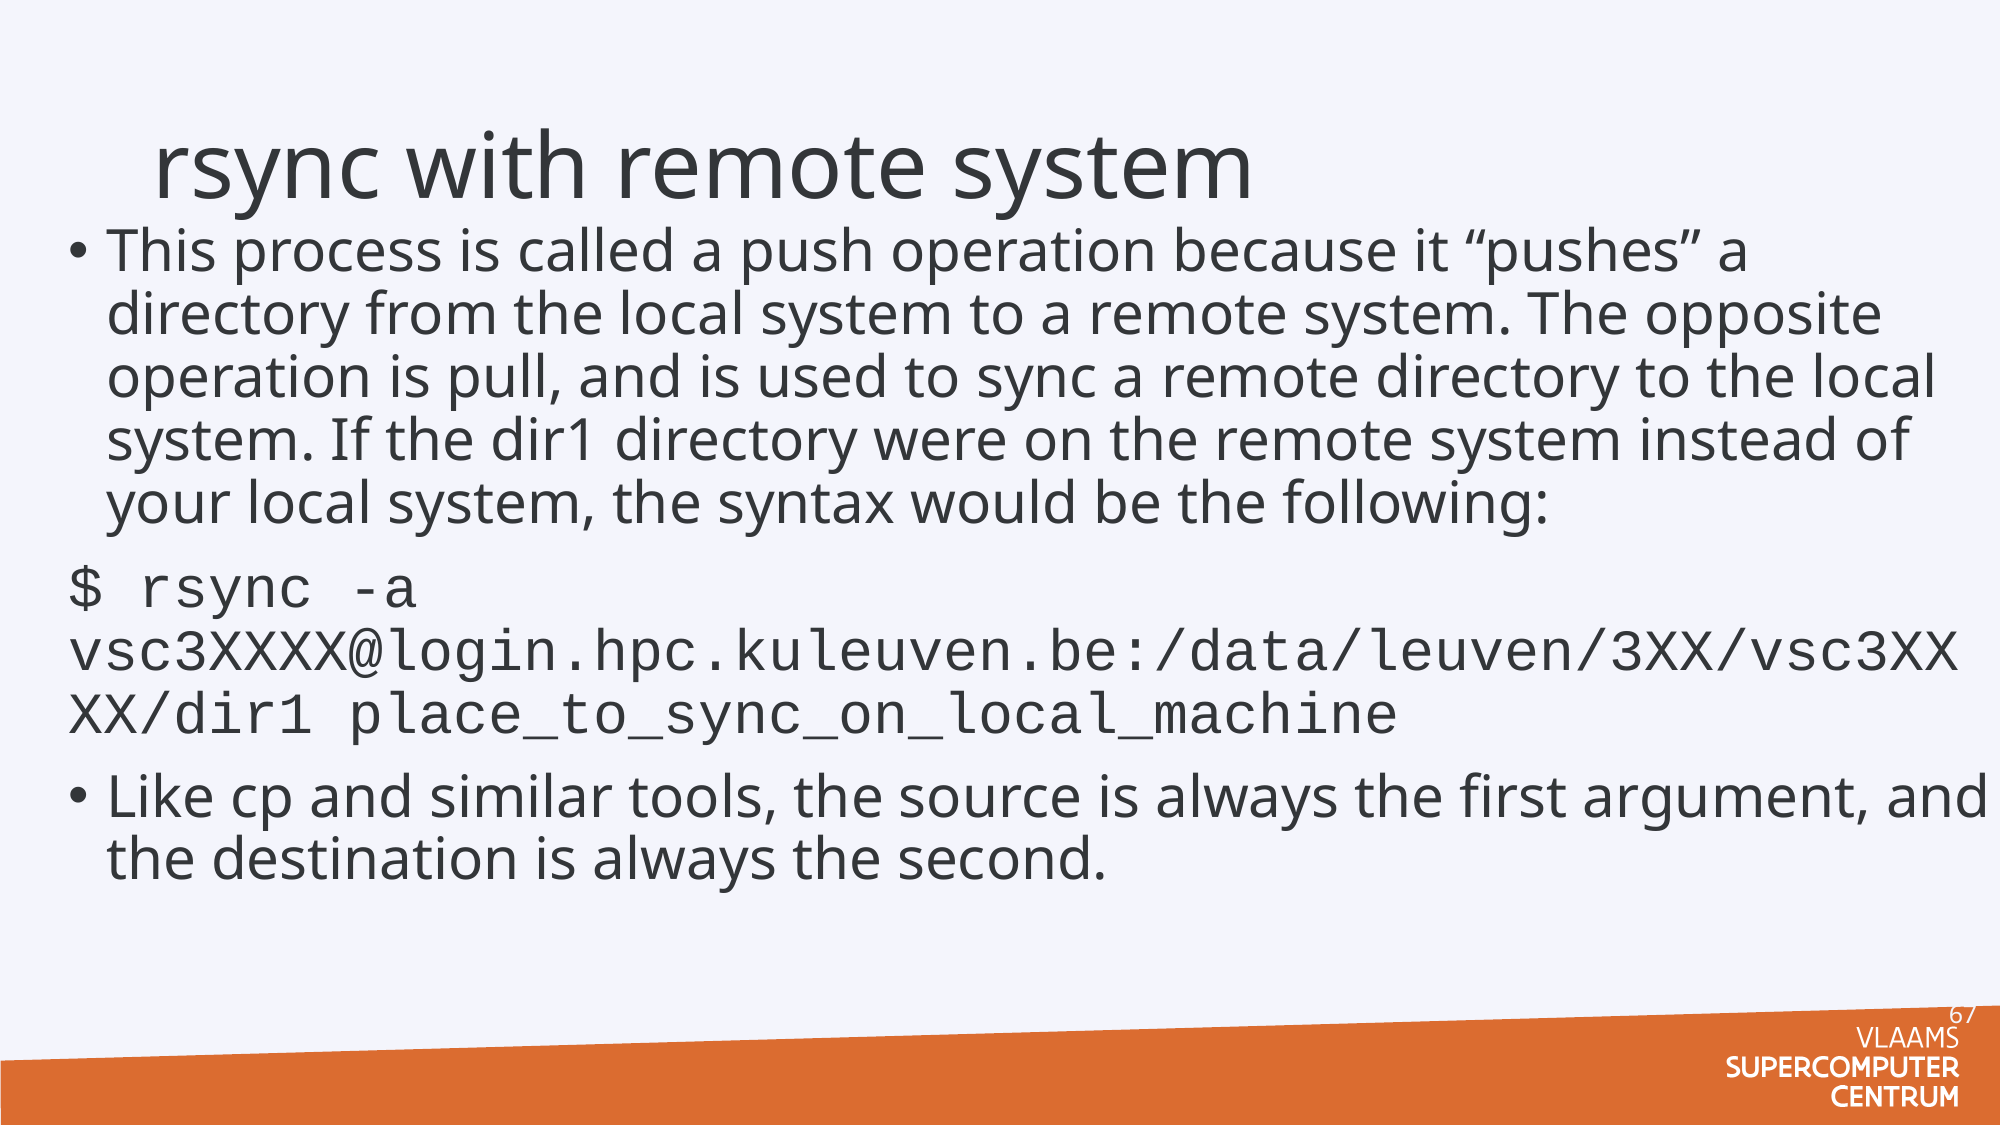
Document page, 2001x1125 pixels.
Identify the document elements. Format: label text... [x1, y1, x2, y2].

picture [1725, 1021, 1960, 1117]
title rsync with remote system [137, 59, 1863, 221]
list This process is called a push operation because it “pushes” a directory from the local system to a remote system. The opposite operation is pull, and is used to sync a remote directory to the local system. If the dir1 directory were on the remote system instead of your local system, the syntax would be the following: $ rsync -a vsc3XXXX@login.hpc.kuleuven.be:/data/leuven/3XX/vsc3XXXX/dir1 place_to_sync_on_local_machine Like cp and similar tools, the source is always the first argument, and the destination is always the second. [68, 221, 1993, 948]
slide_number 67 [1787, 992, 1993, 1040]
